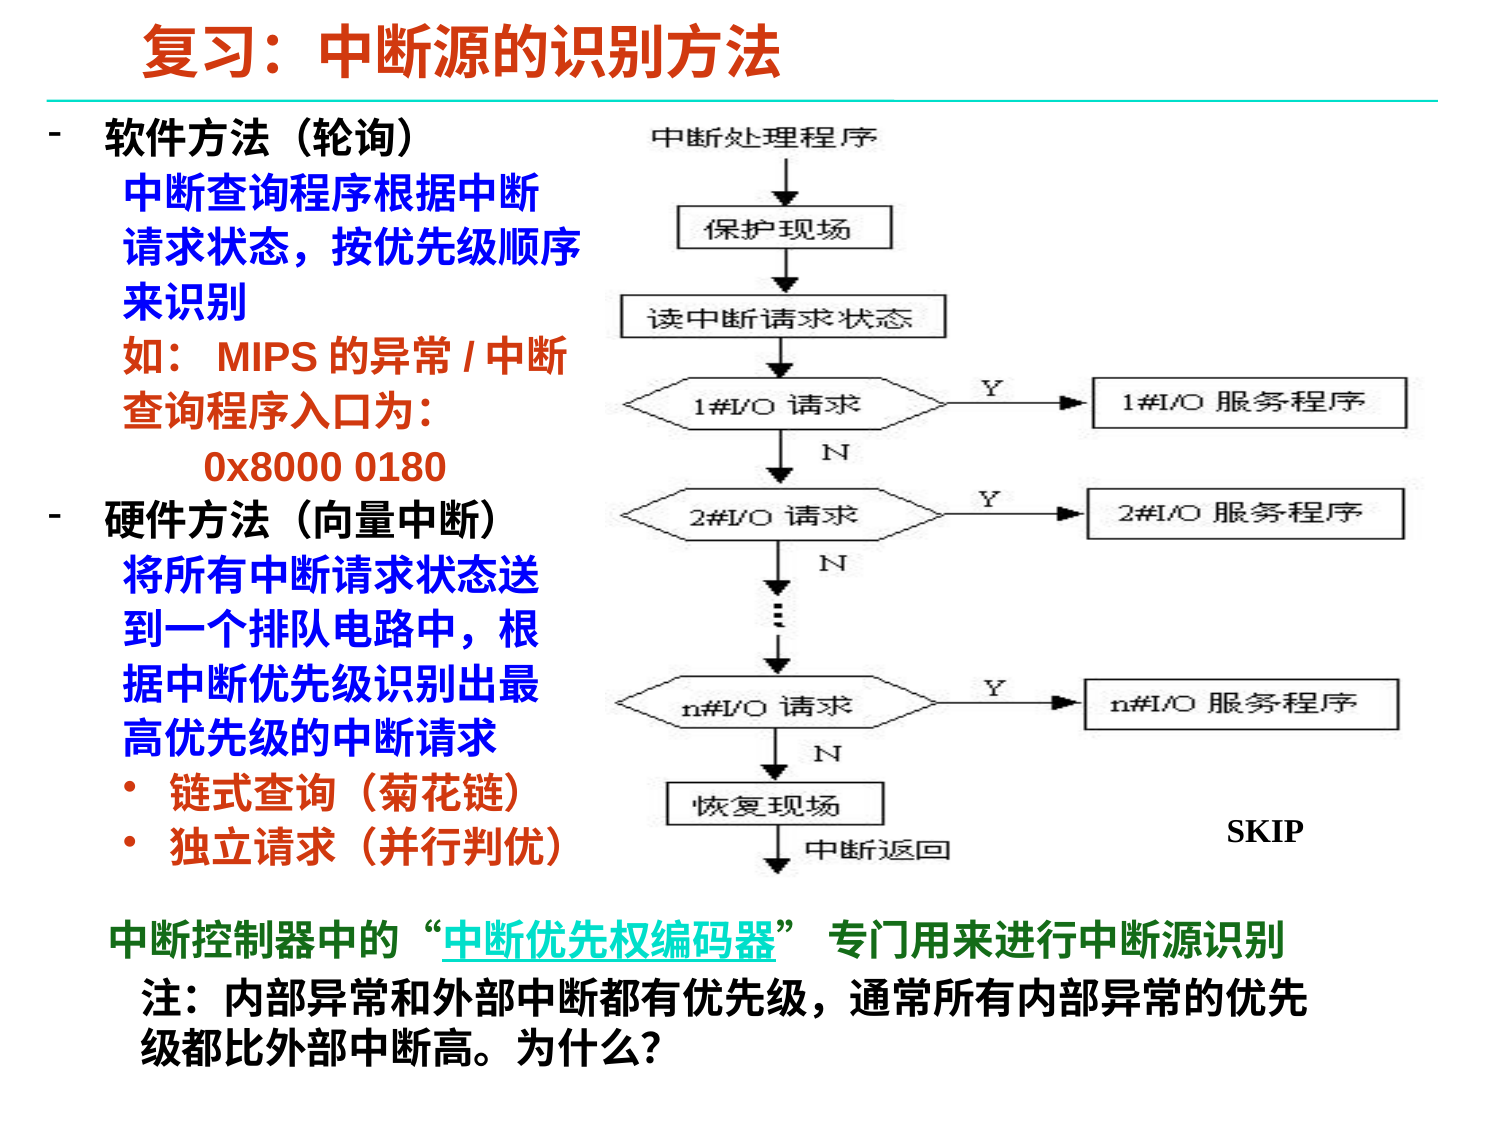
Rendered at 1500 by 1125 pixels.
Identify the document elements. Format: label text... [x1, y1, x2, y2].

title 复习：中断源的识别方法 [131, 21, 1010, 91]
text_box 中断控制器中的“中断优先权编码器” 专门用来进行中断源识别 [93, 906, 1324, 982]
list 软件方法（轮询） 中断查询程序根据中断 请求状态，按优先级顺序 来识别 如：MIPS的异常/中断 查询程序入口为： 0x8000 0180 硬件方法（向量中断） 将所有中断请求状态送 到一个排队电路中，根 据中断优先级识别出最 高优先级的中断请求 链式查询（菊花链） 独立请求（并行判优） [37, 105, 612, 884]
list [605, 115, 1465, 908]
text_box 注：内部异常和外部中断都有优先级，通常所有内部异常的优先级都比外部中断高。为什么？ [125, 964, 1345, 1079]
